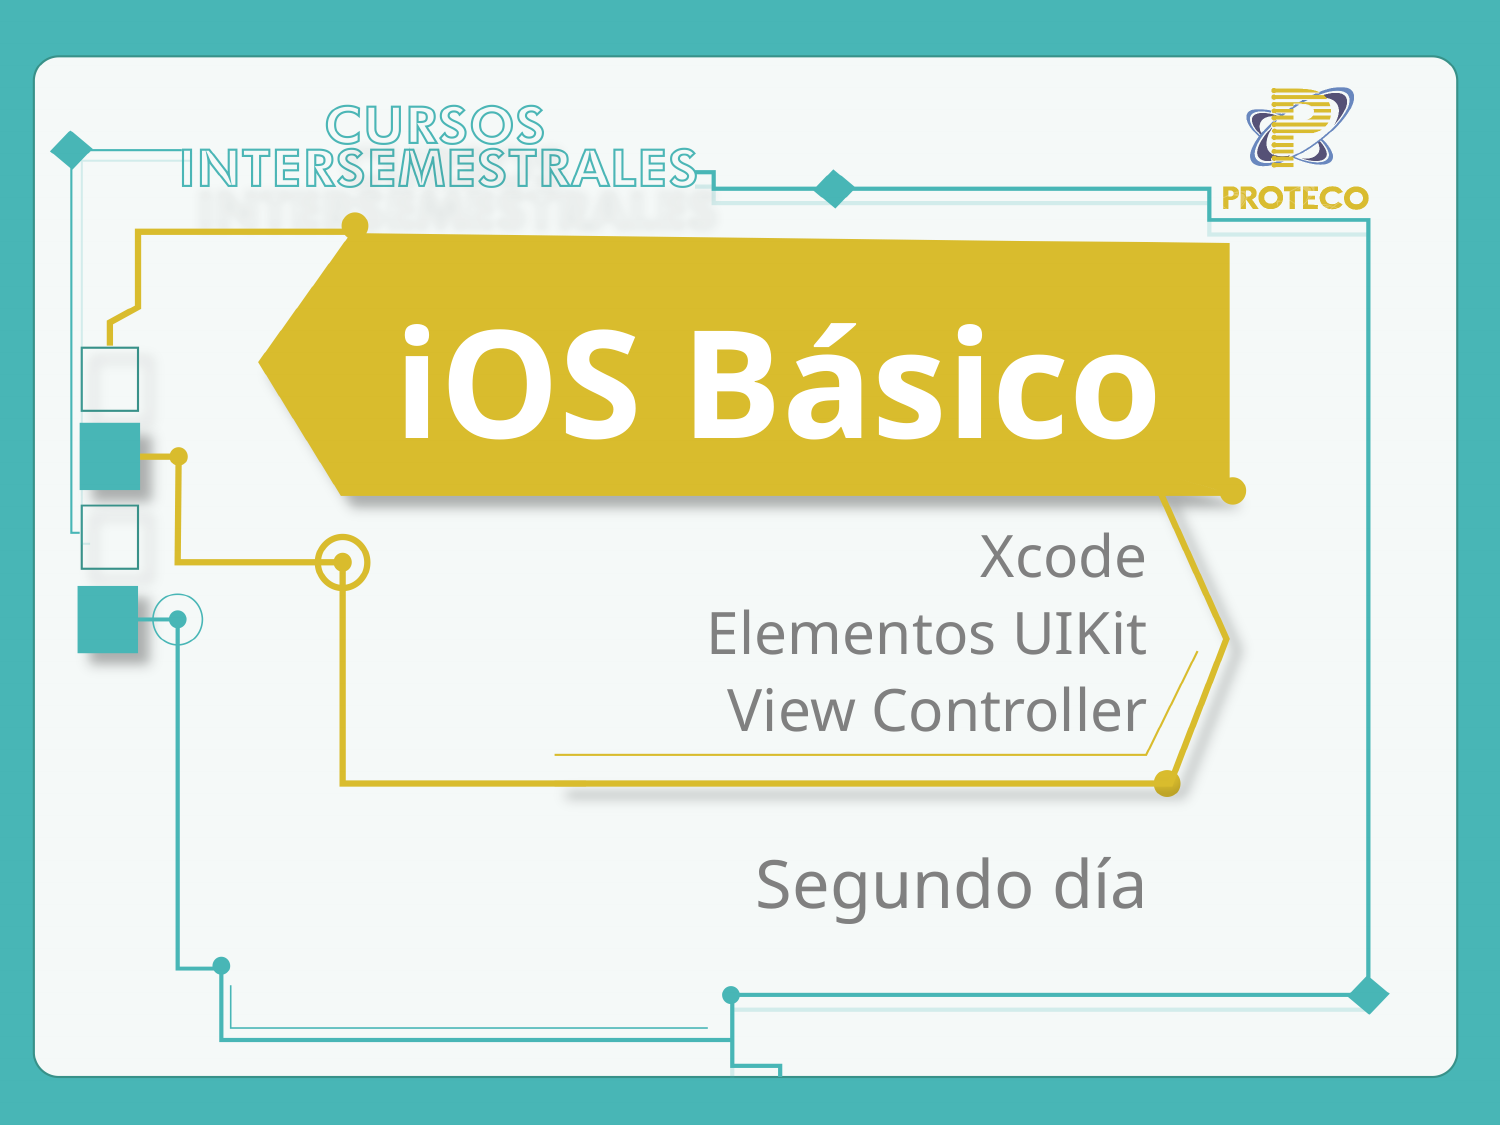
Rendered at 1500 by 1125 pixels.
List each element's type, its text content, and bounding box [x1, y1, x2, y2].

title iOS Básico [346, 282, 1212, 479]
picture [0, 0, 1500, 1125]
text_box Xcode Elementos UIKit View Controller [394, 519, 1164, 753]
subtitle Segundo día [394, 834, 1164, 954]
